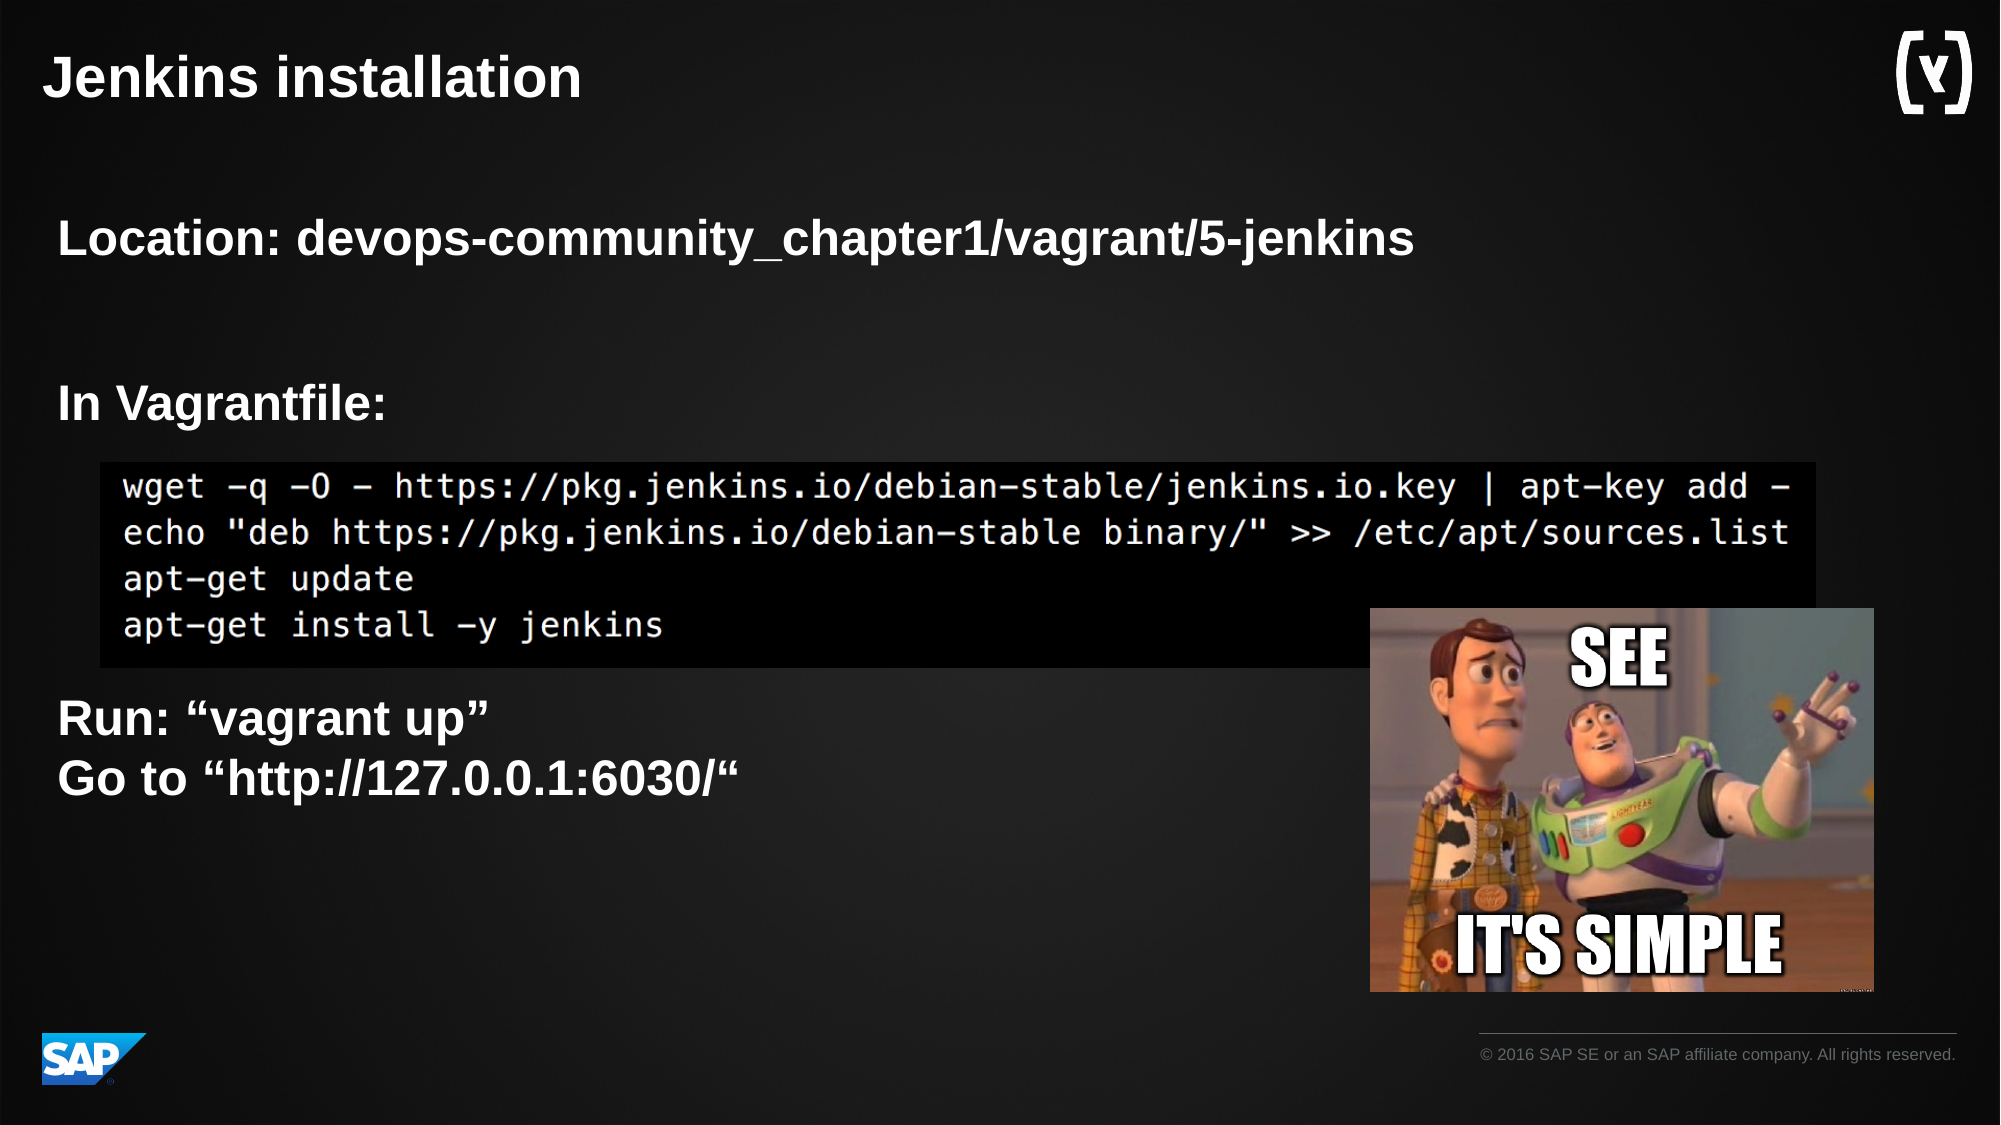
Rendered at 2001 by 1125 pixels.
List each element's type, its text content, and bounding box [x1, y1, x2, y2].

text_box Location: devops-community_chapter1/vagrant/5-jenkins In Vagrantfile: Run: “vagrant up” Go to “http://127.0.0.1:6030/“ [42, 198, 1954, 992]
title Jenkins installation [42, 46, 1874, 171]
picture [0, 0, 2000, 1125]
